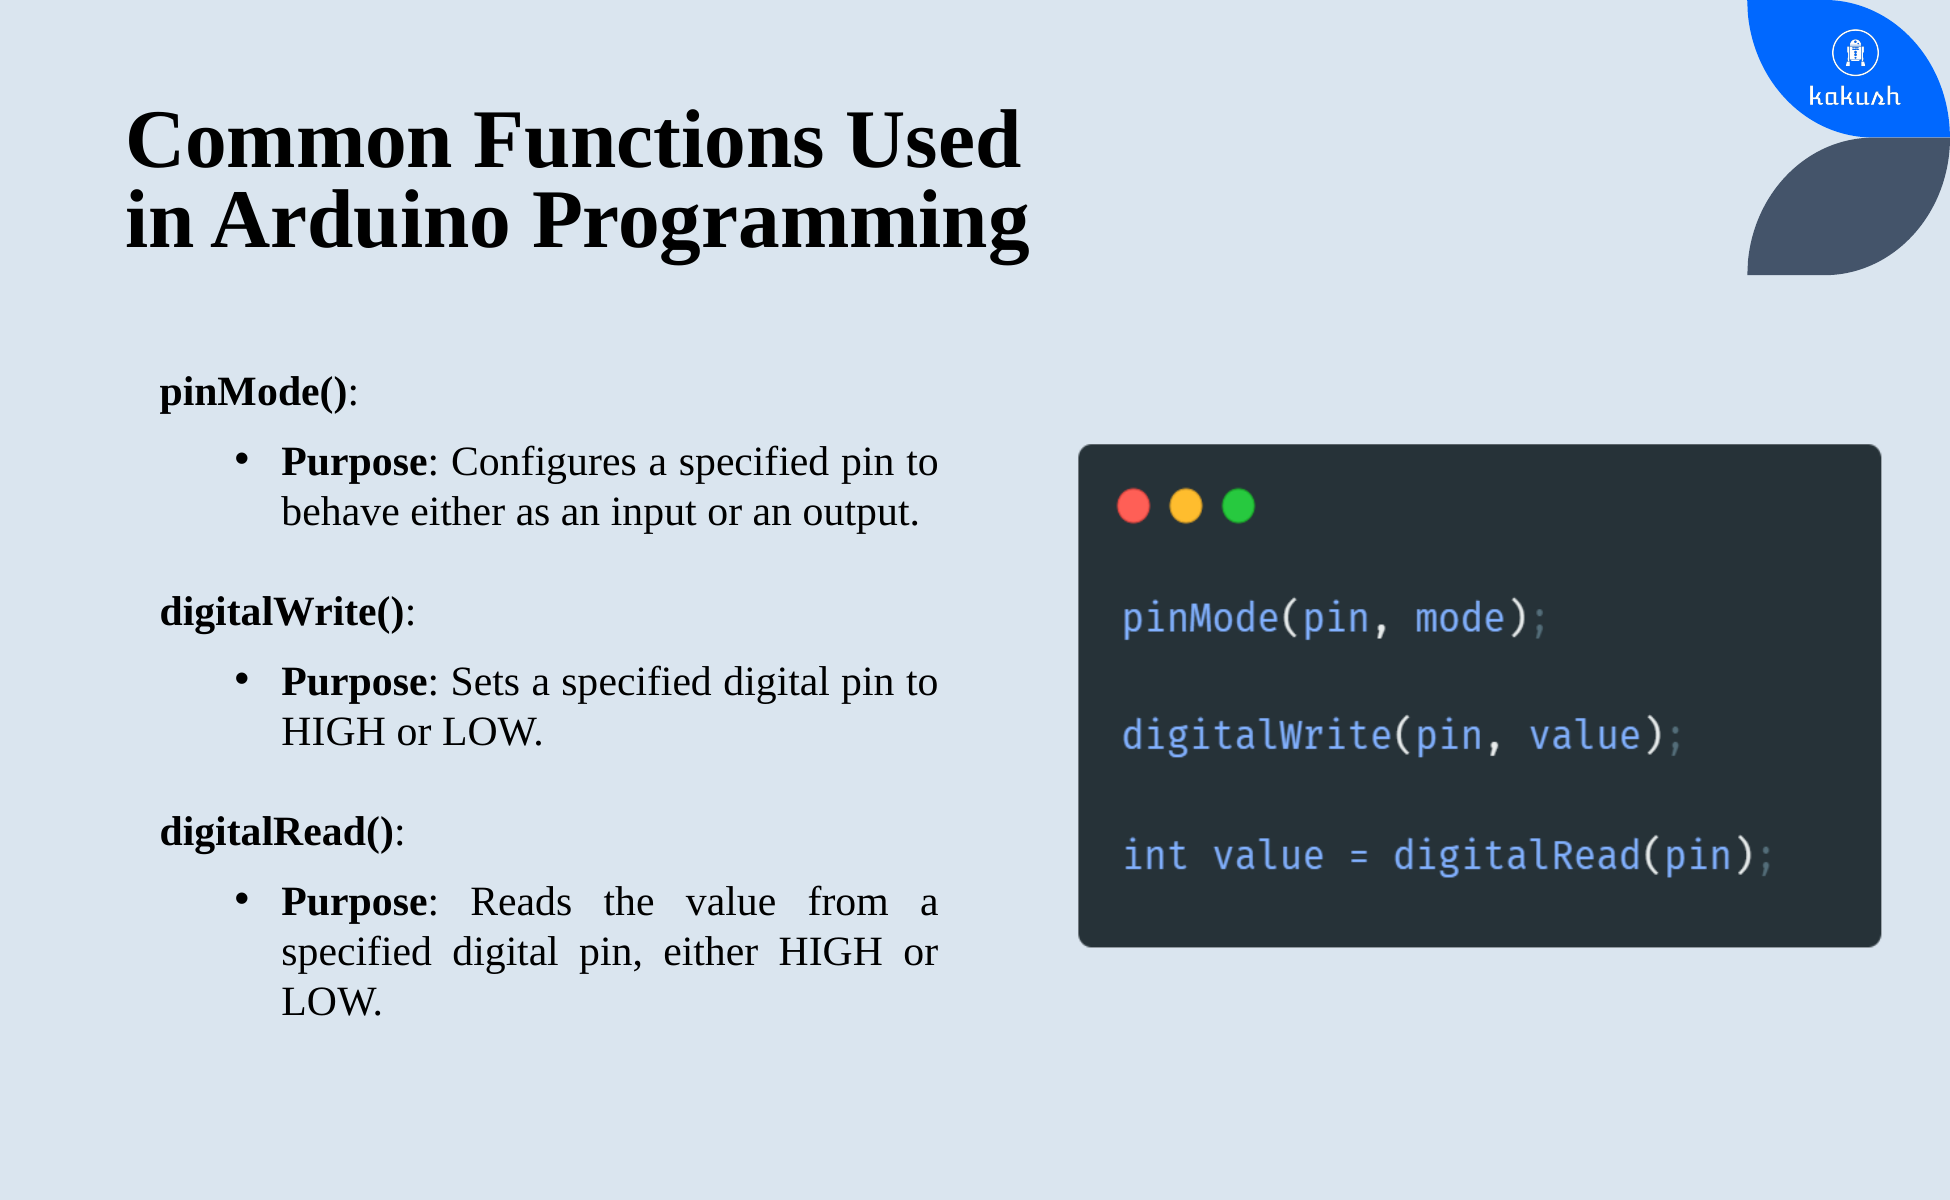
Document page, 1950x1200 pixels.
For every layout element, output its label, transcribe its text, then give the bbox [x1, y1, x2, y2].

picture [933, 288, 1950, 1104]
title Common Functions Used in Arduino Programming [109, 0, 1874, 272]
picture [1810, 29, 1901, 105]
text_box pinMode(): Purpose: Configures a specified pin to behave either as an input or an output. digitalWrite(): Purpose: Sets a specified digital pin to HIGH or LOW. digitalRead(): Purpose: Reads the value from a specified digital pin, either HIGH or LOW. [144, 356, 933, 1076]
